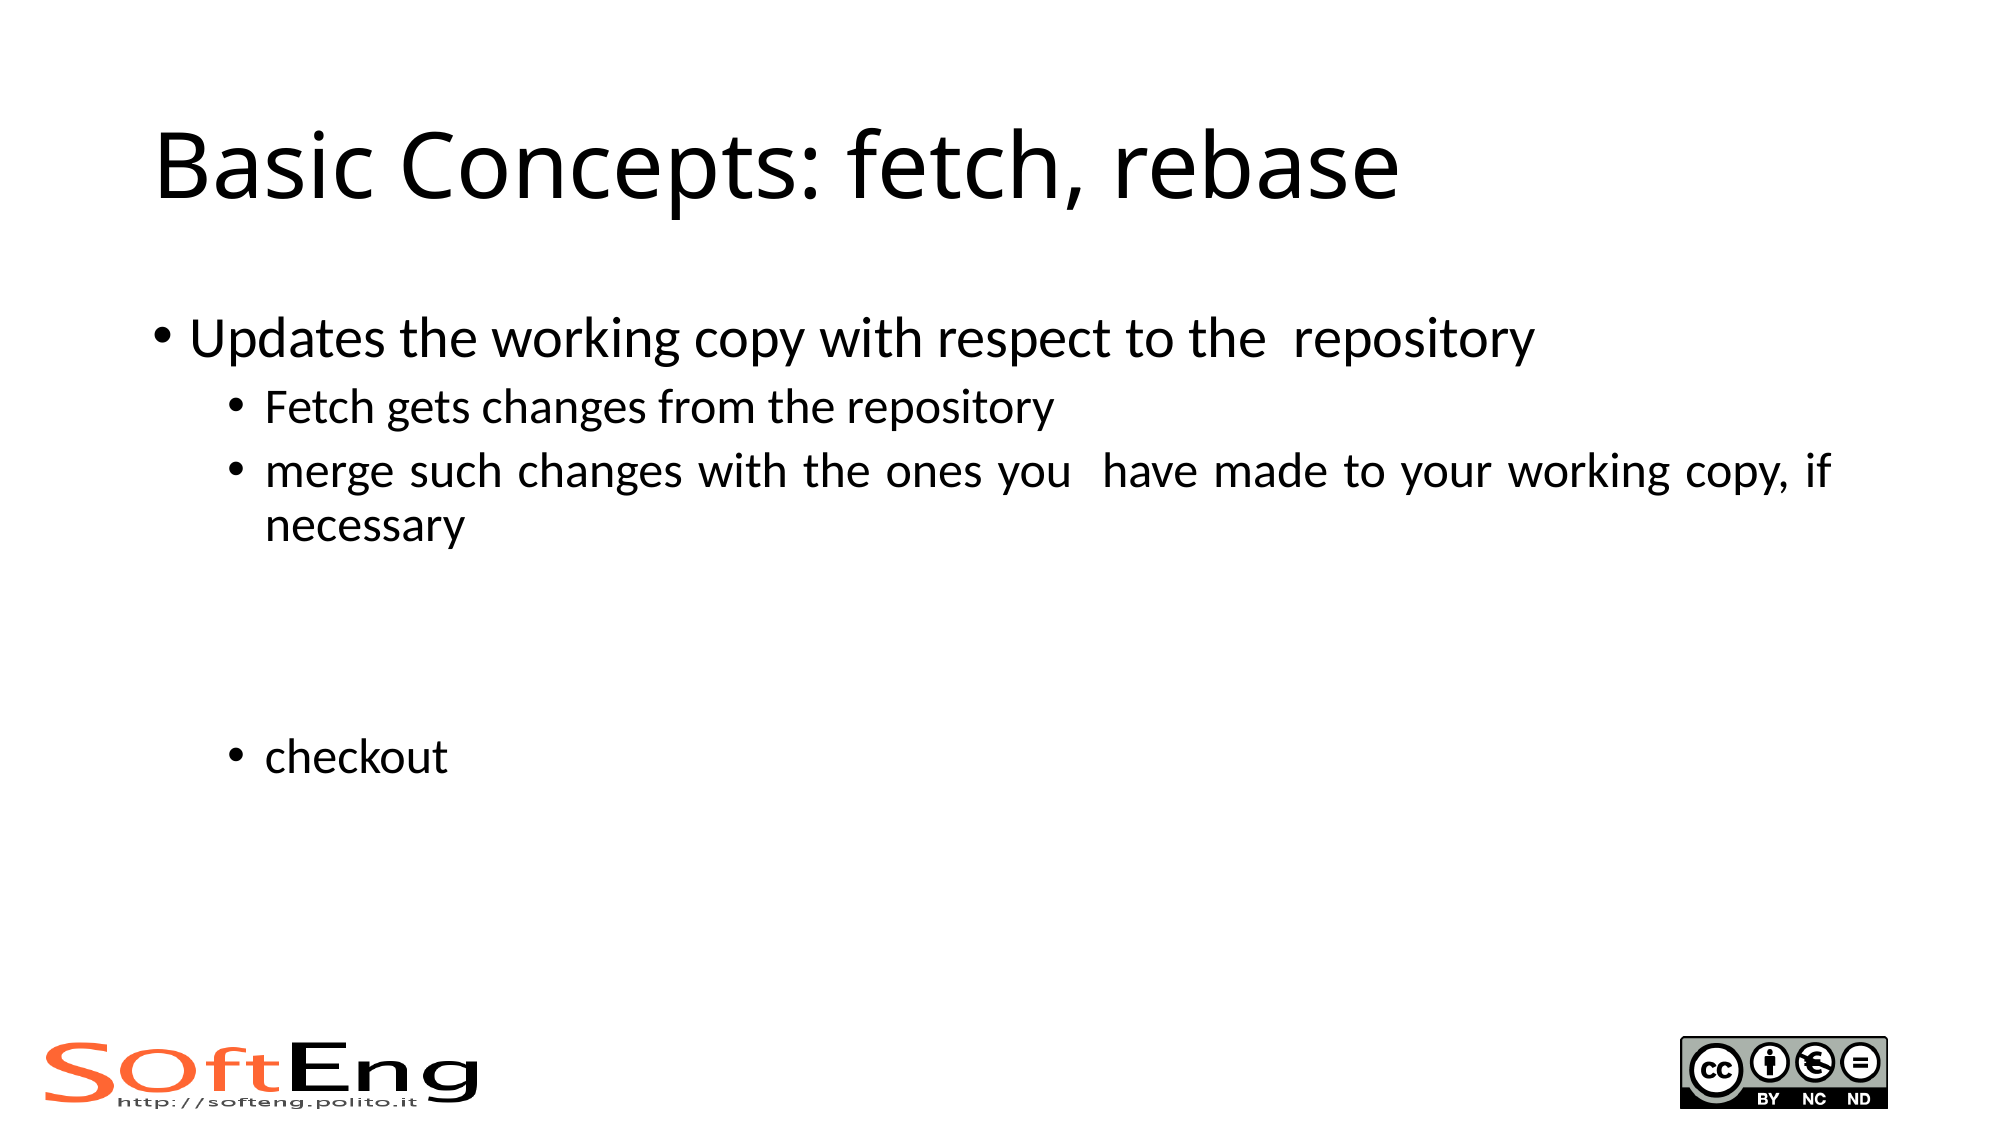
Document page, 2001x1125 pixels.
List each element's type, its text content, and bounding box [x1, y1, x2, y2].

list Updates the working copy with respect to the repository Fetch gets changes from the repository merge such changes with the ones you have made to your working copy, if necessary checkout [137, 299, 1863, 1014]
picture [37, 1026, 488, 1119]
title Basic Concepts: fetch, rebase [137, 59, 1863, 278]
picture [1680, 1036, 1888, 1109]
